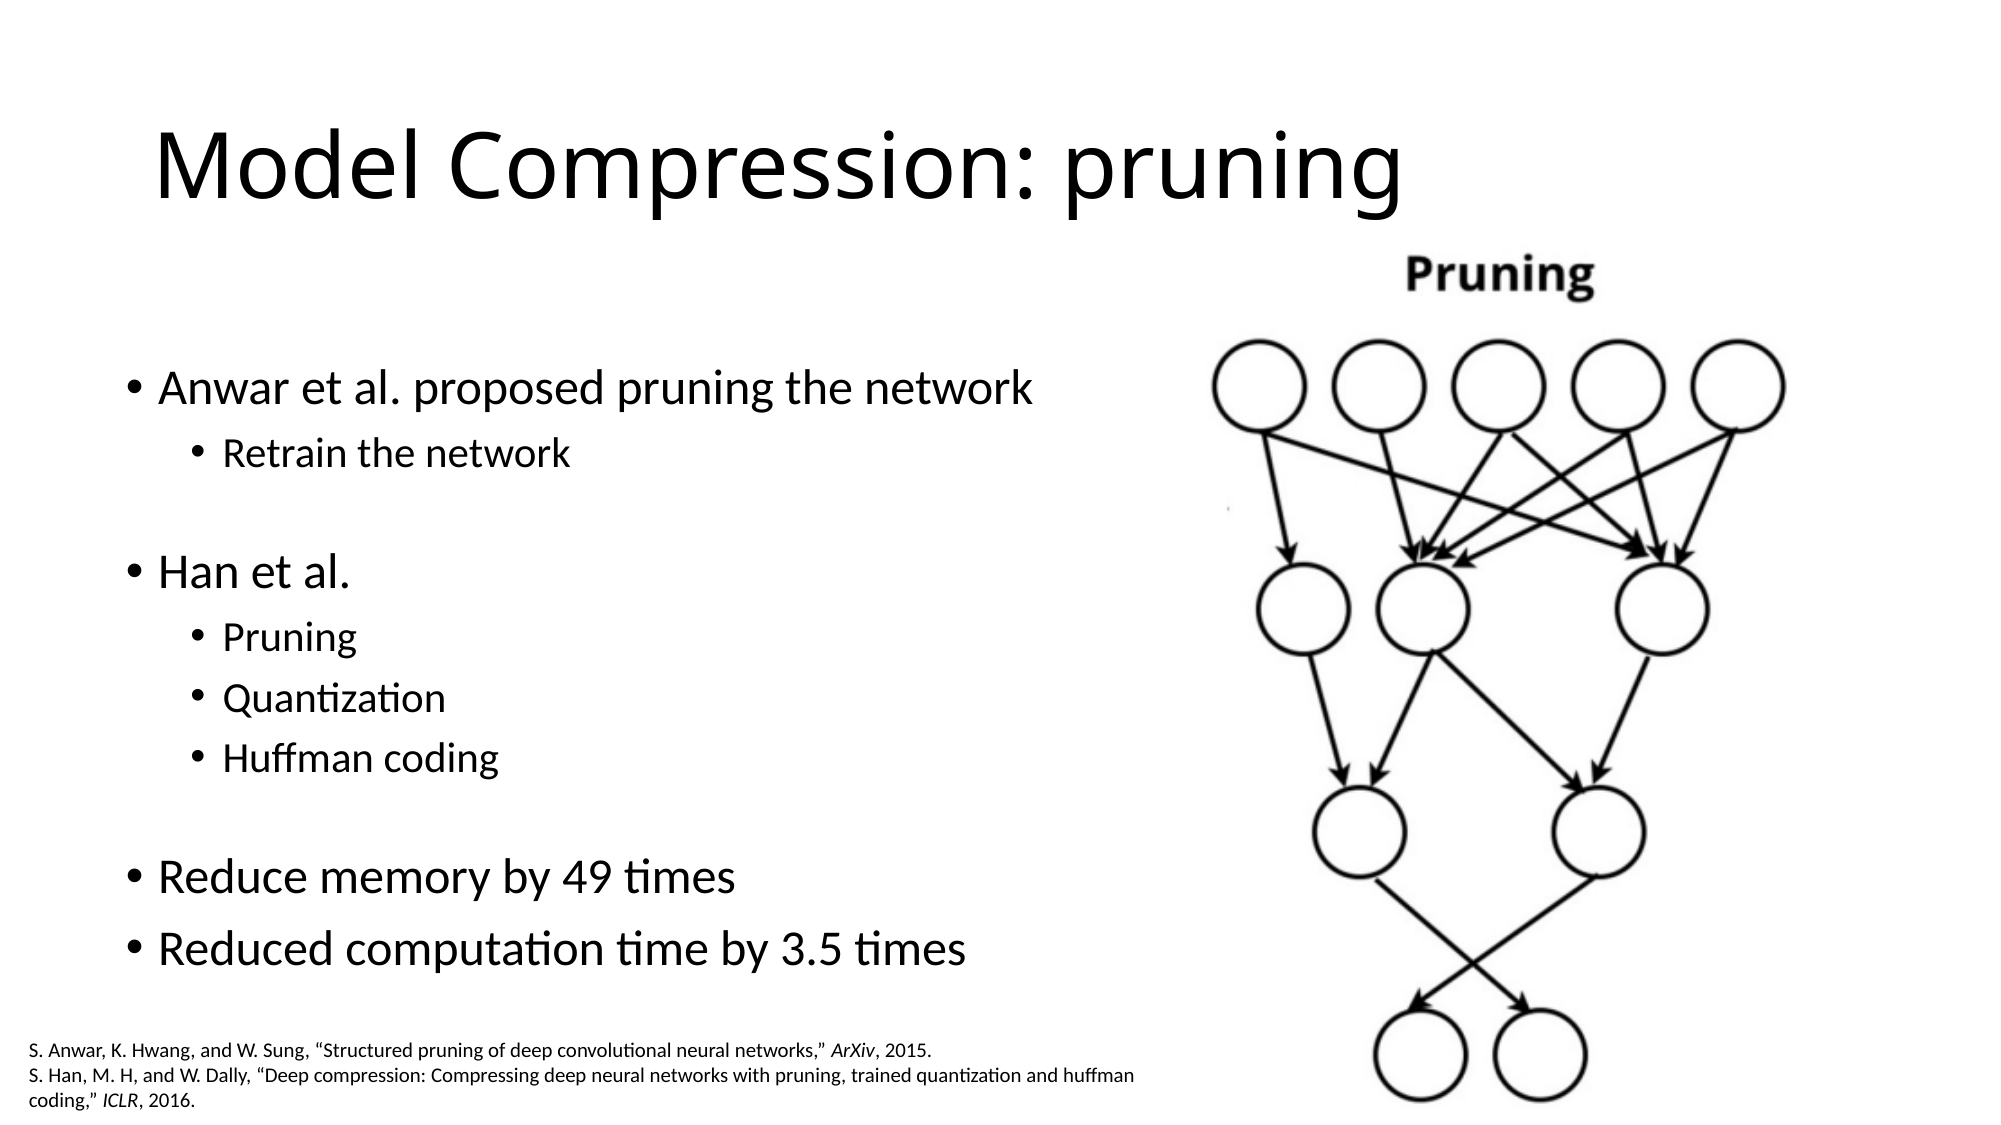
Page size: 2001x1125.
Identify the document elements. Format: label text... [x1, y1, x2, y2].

text_box S. Anwar, K. Hwang, and W. Sung, “Structured pruning of deep convolutional neural networks,” ArXiv, 2015. S. Han, M. H, and W. Dally, “Deep compression: Compressing deep neural networks with pruning, trained quantization and huffman coding,” ICLR, 2016. [14, 1028, 1206, 1125]
text_box Anwar et al. proposed pruning the network Retrain the network Han et al. Pruning Quantization Huffman coding Reduce memory by 49 times Reduced computation time by 3.5 times [111, 354, 1098, 991]
picture [1205, 239, 1791, 1110]
text_box Model Compression: pruning [137, 59, 1863, 278]
